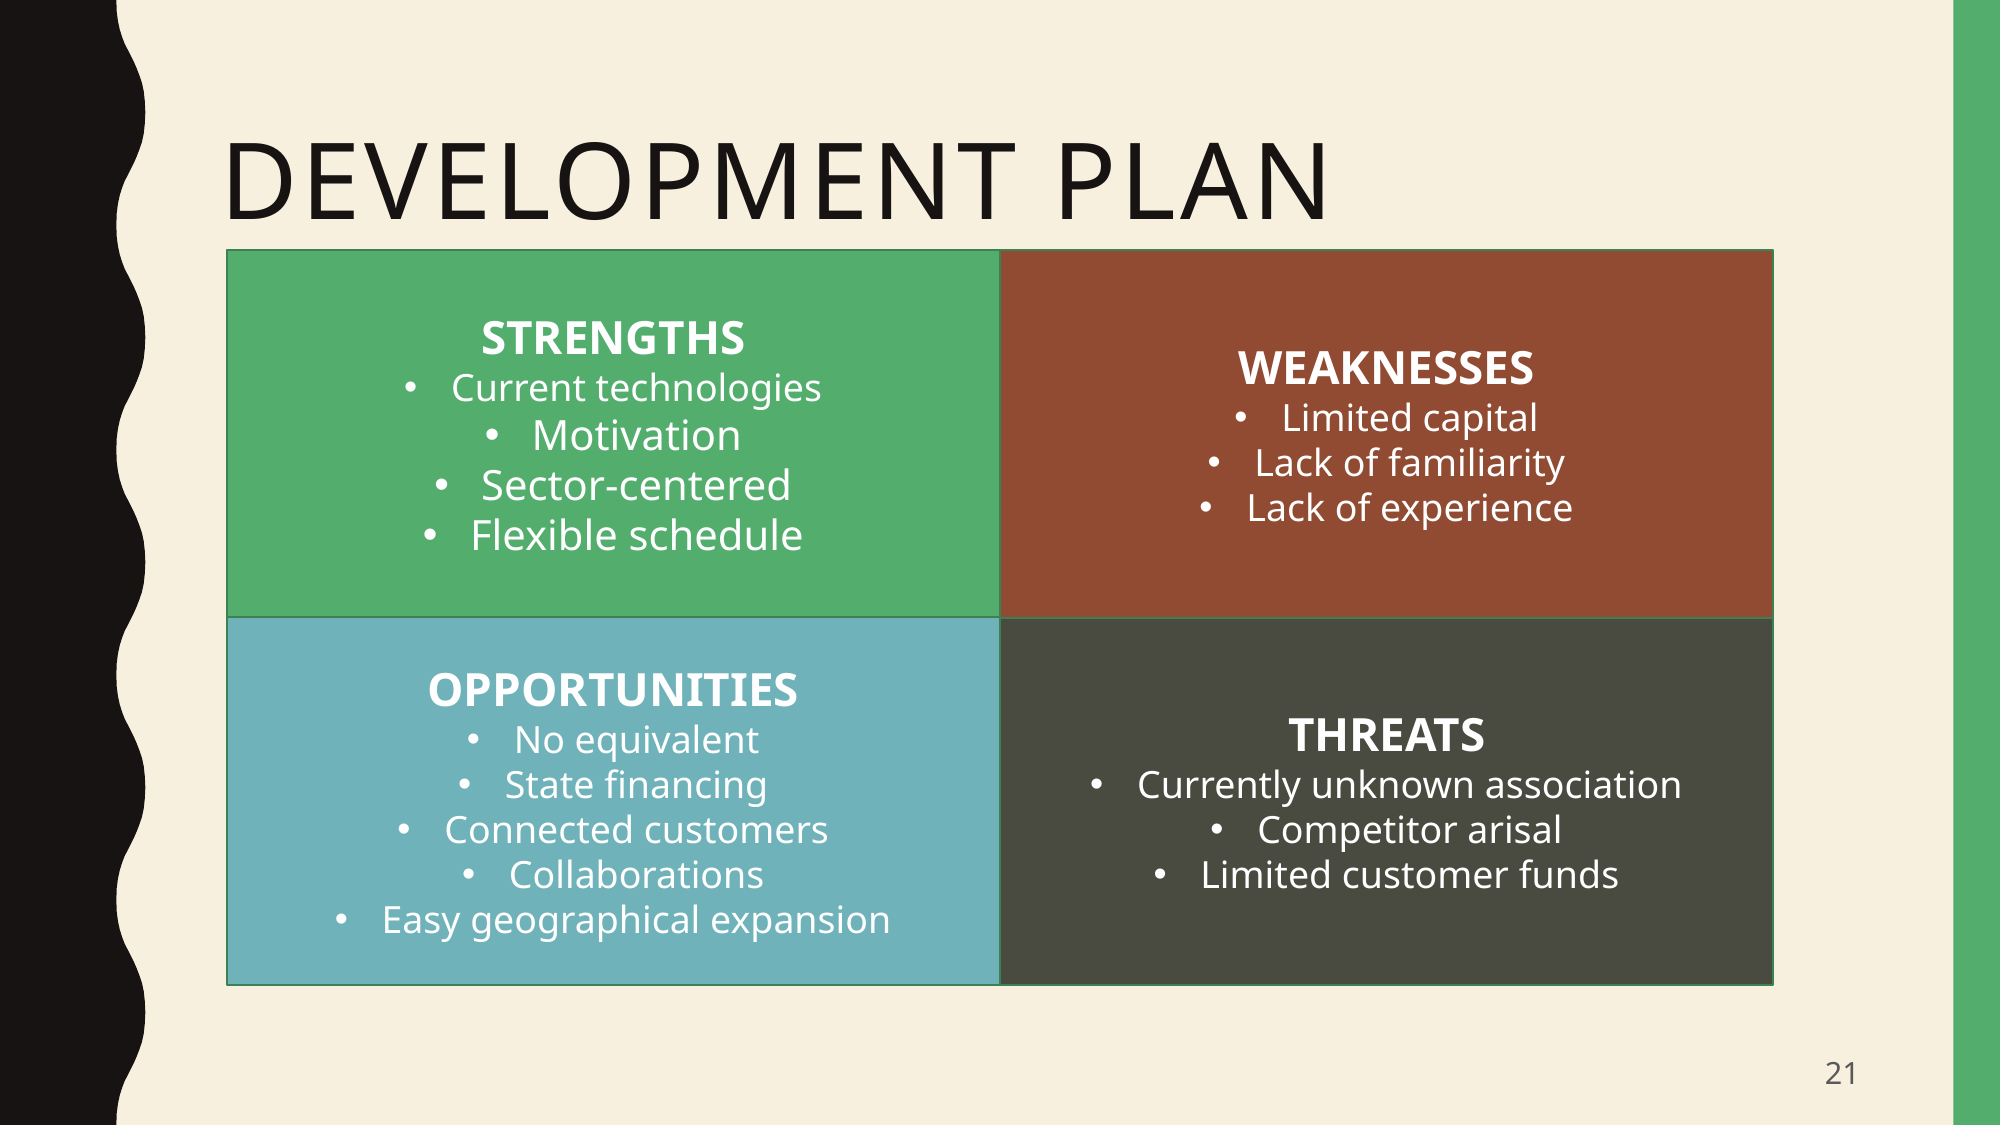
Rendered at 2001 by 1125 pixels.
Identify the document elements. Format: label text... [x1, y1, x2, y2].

text_box Opportunities No equivalent State financing Connected customers Collaborations Easy geographical expansion [226, 616, 999, 986]
title Development plan [205, 62, 1875, 308]
text_box Strengths Current technologies Motivation Sector-centered Flexible schedule [226, 249, 999, 616]
text_box Weaknesses Limited capital Lack of familiarity Lack of experience [999, 249, 1774, 619]
text_box Threats Currently unknown association Competitor arisal Limited customer funds [999, 619, 1774, 986]
slide_number 21 [1412, 1045, 1875, 1103]
